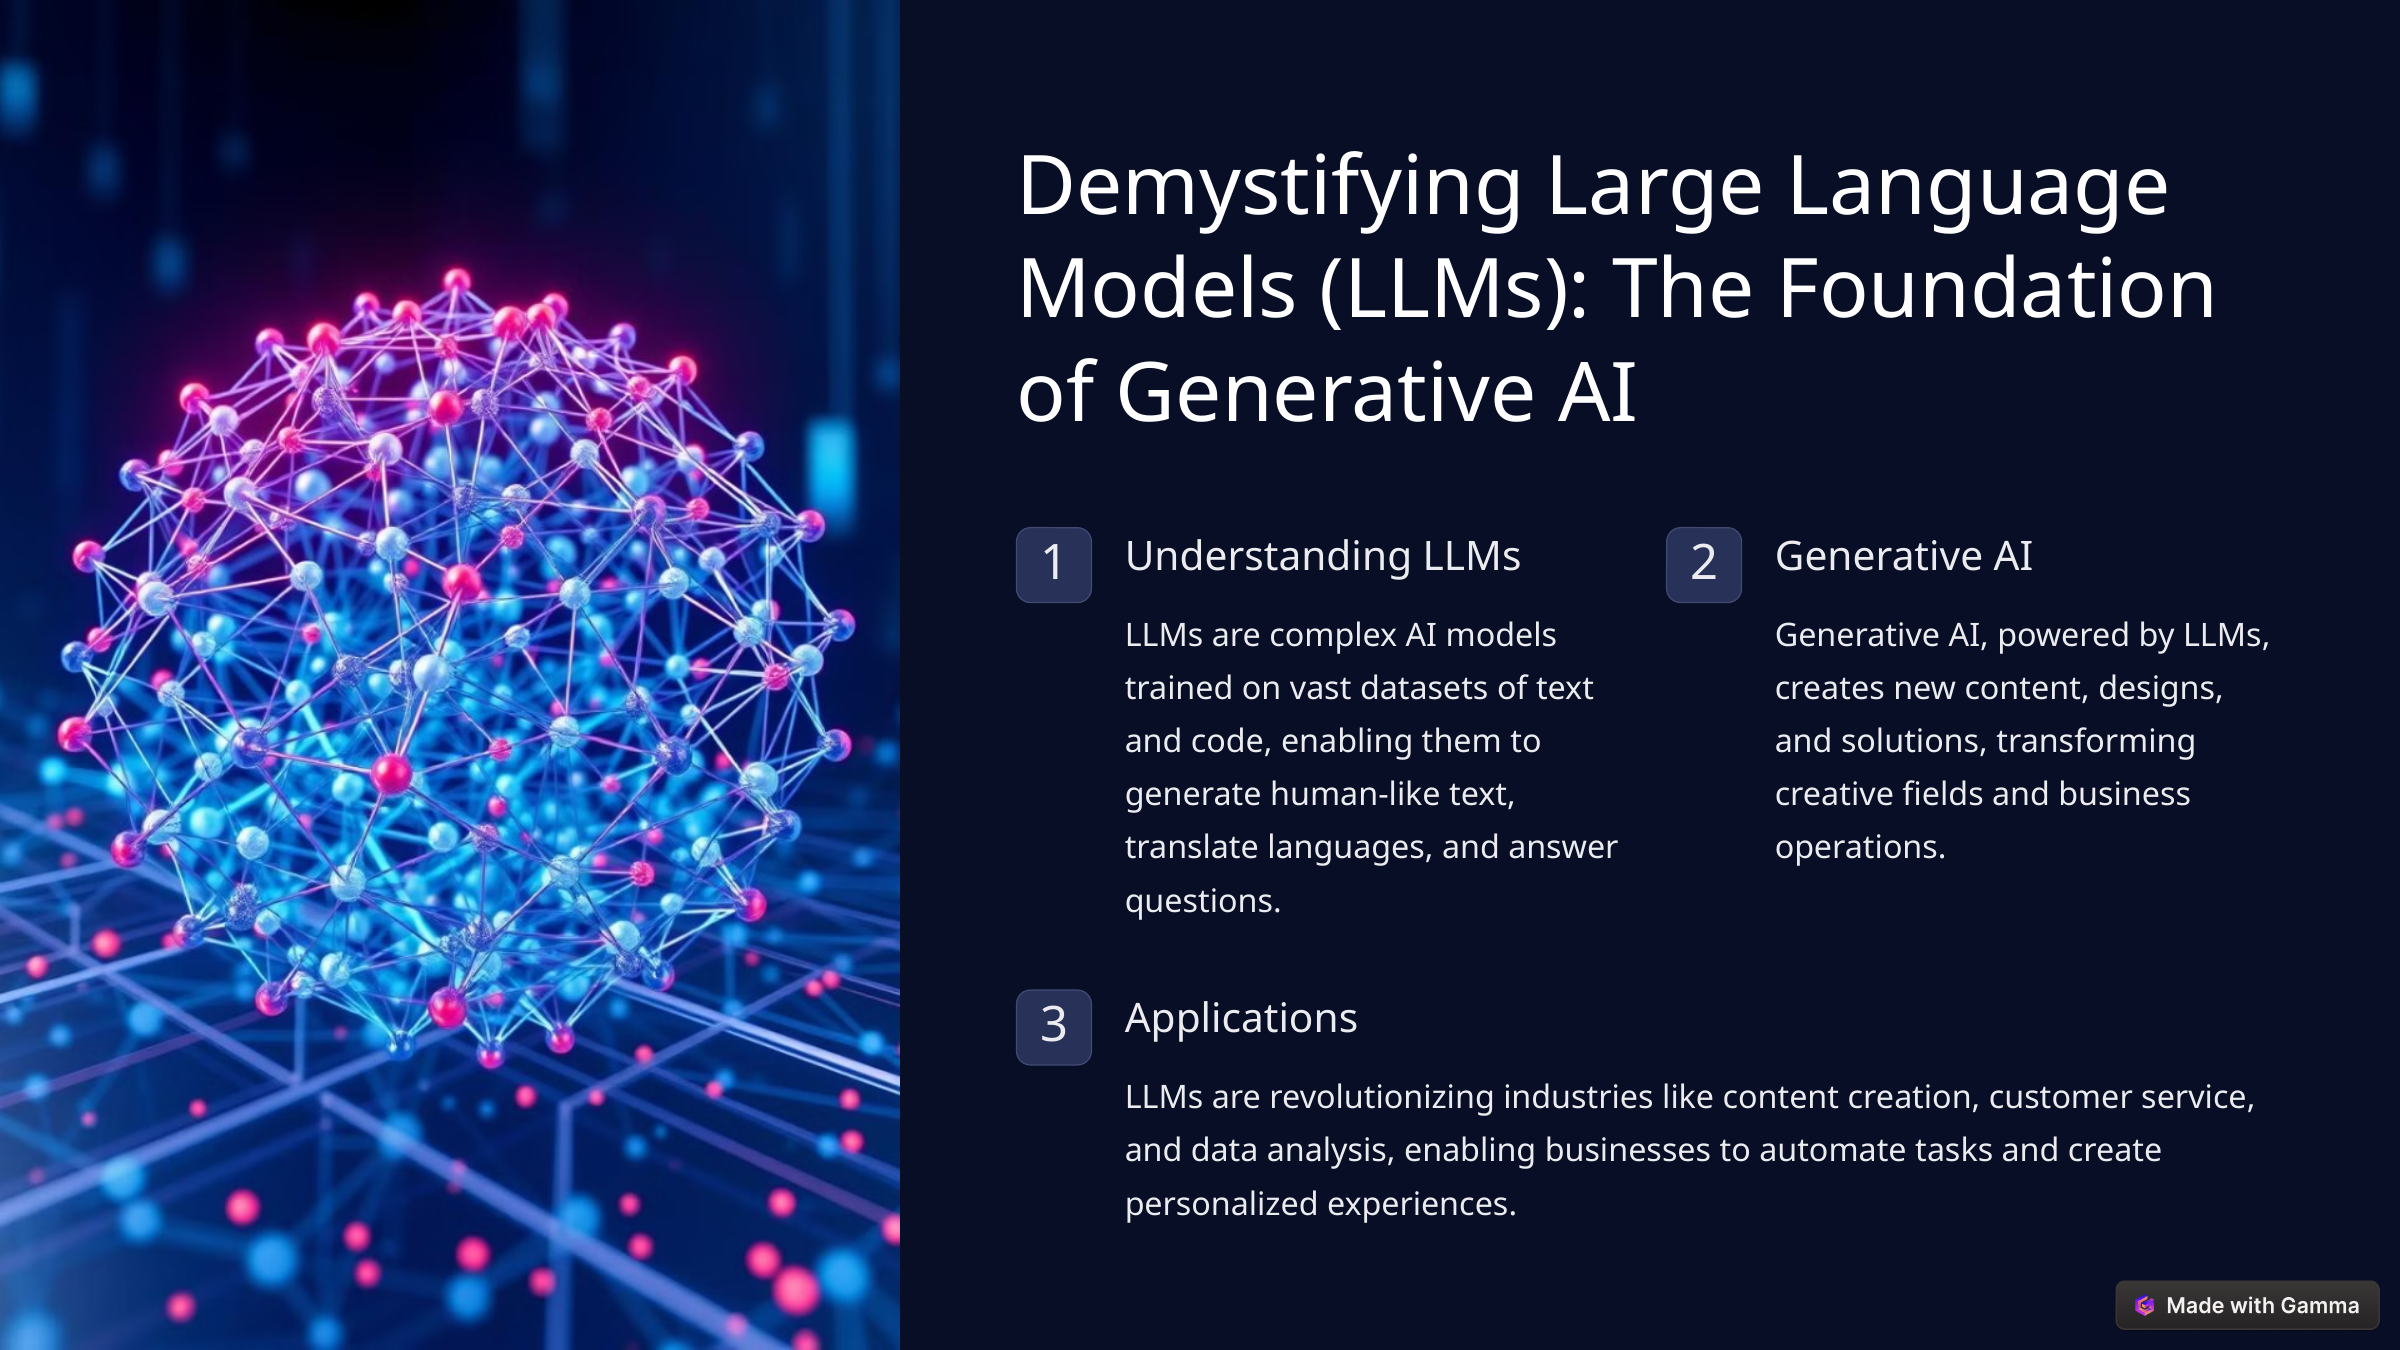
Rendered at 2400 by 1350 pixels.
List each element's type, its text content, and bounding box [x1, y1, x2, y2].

text_box Applications [1124, 990, 1541, 1043]
text_box [1016, 527, 1092, 603]
text_box 3 [1040, 1002, 1068, 1053]
text_box LLMs are revolutionizing industries like content creation, customer service, and data analysis, enabling businesses to automate tasks and create personalized experiences. [1124, 1062, 2284, 1222]
text_box Generative AI, powered by LLMs, creates new content, designs, and solutions, transforming creative fields and business operations. [1774, 599, 2284, 866]
text_box LLMs are complex AI models trained on vast datasets of text and code, enabling them to generate human-like text, translate languages, and answer questions. [1124, 599, 1634, 920]
text_box Understanding LLMs [1124, 527, 1541, 580]
text_box Generative AI [1774, 527, 2192, 580]
text_box [1666, 527, 1742, 603]
text_box Demystifying Large Language Models (LLMs): The Foundation of Generative AI [1016, 128, 2284, 441]
picture [2106, 1271, 2389, 1339]
picture [0, 0, 900, 1350]
text_box 1 [1042, 540, 1066, 590]
text_box [1016, 990, 1092, 1066]
text_box 2 [1688, 540, 1720, 590]
